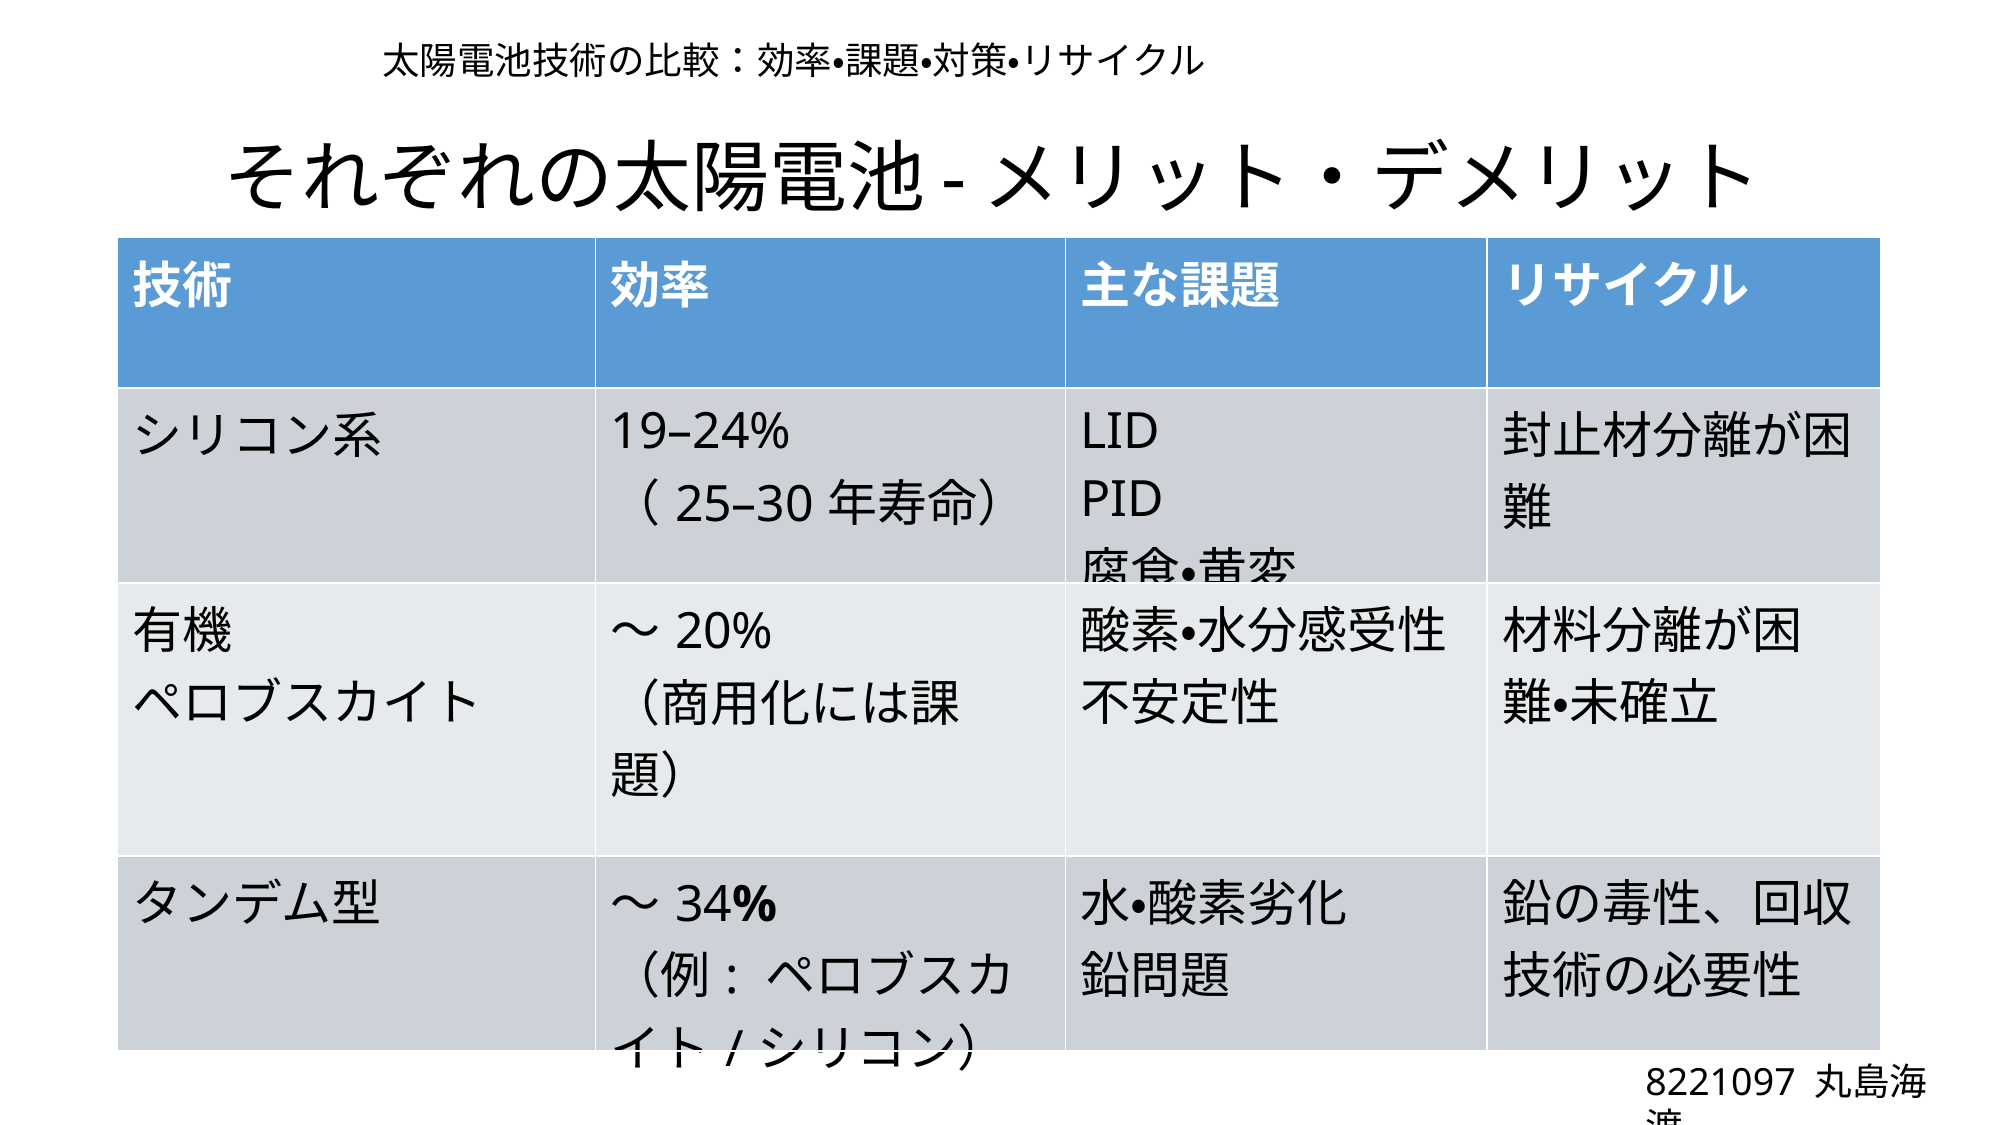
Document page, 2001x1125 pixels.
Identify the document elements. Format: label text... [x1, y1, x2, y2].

table_cell ～20% （商用化には課題） [596, 584, 1065, 855]
table_cell 水・酸素劣化 鉛問題 [1066, 857, 1486, 1050]
table_cell 有機 ペロブスカイト [118, 584, 595, 855]
title それぞれの太陽電池-メリット・デメリット [208, 91, 1790, 237]
table_cell 材料分離が困難・未確立 [1488, 584, 1880, 855]
text_box 太陽電池技術の比較：効率・課題・対策・リサイクル [367, 29, 1222, 90]
table_header 主な課題 [1066, 238, 1486, 387]
text_box 8221097 丸島海渡 [1630, 1050, 1975, 1125]
table_cell 〜34% （例: ペロブスカイト/シリコン） [596, 857, 1065, 1050]
table_header リサイクル [1488, 238, 1880, 387]
table_header 技術 [118, 238, 595, 387]
table_header 効率 [596, 238, 1065, 387]
table_cell 19–24% （25–30年寿命） [596, 389, 1065, 582]
table_cell 封止材分離が困難 [1488, 389, 1880, 582]
table_cell 酸素・水分感受性 不安定性 [1066, 584, 1486, 855]
table_cell 鉛の毒性、回収技術の必要性 [1488, 857, 1880, 1050]
table_cell シリコン系 [118, 389, 595, 582]
table_cell タンデム型 [118, 857, 595, 1050]
table_cell LID PID 腐食・黄変 [1066, 389, 1486, 582]
